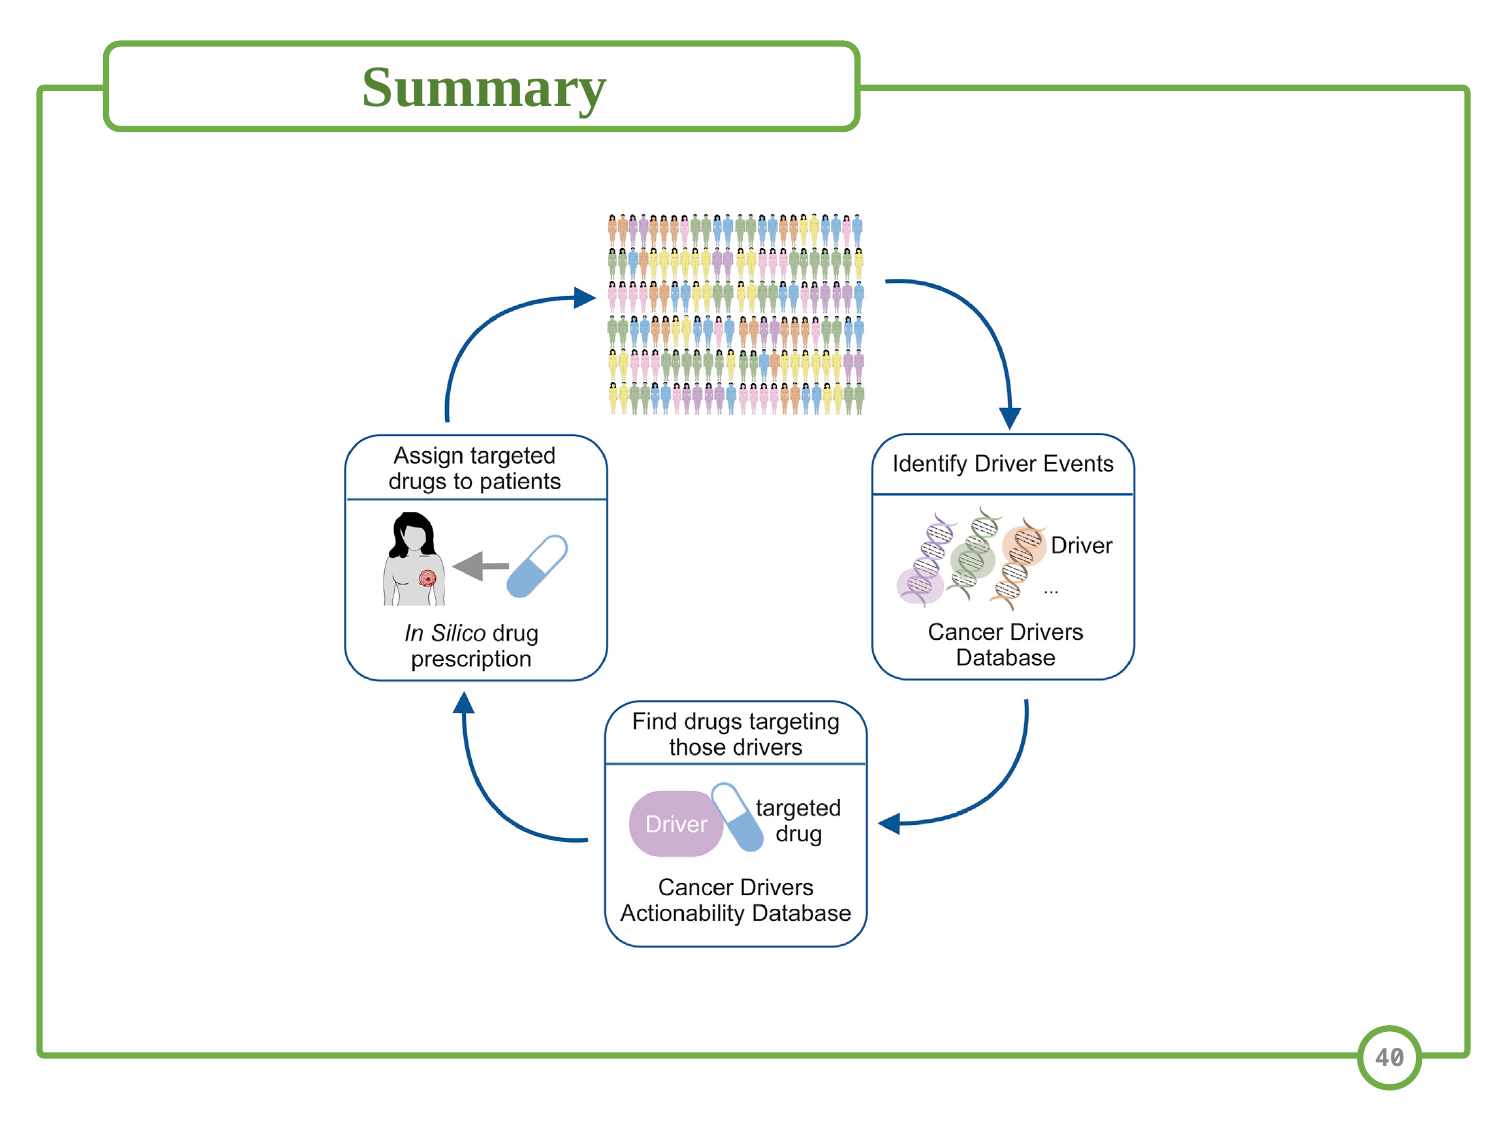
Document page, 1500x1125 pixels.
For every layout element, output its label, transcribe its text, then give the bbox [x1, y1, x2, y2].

picture [334, 175, 1145, 986]
title Summary [108, 0, 862, 176]
slide_number 40 [1356, 1037, 1413, 1079]
